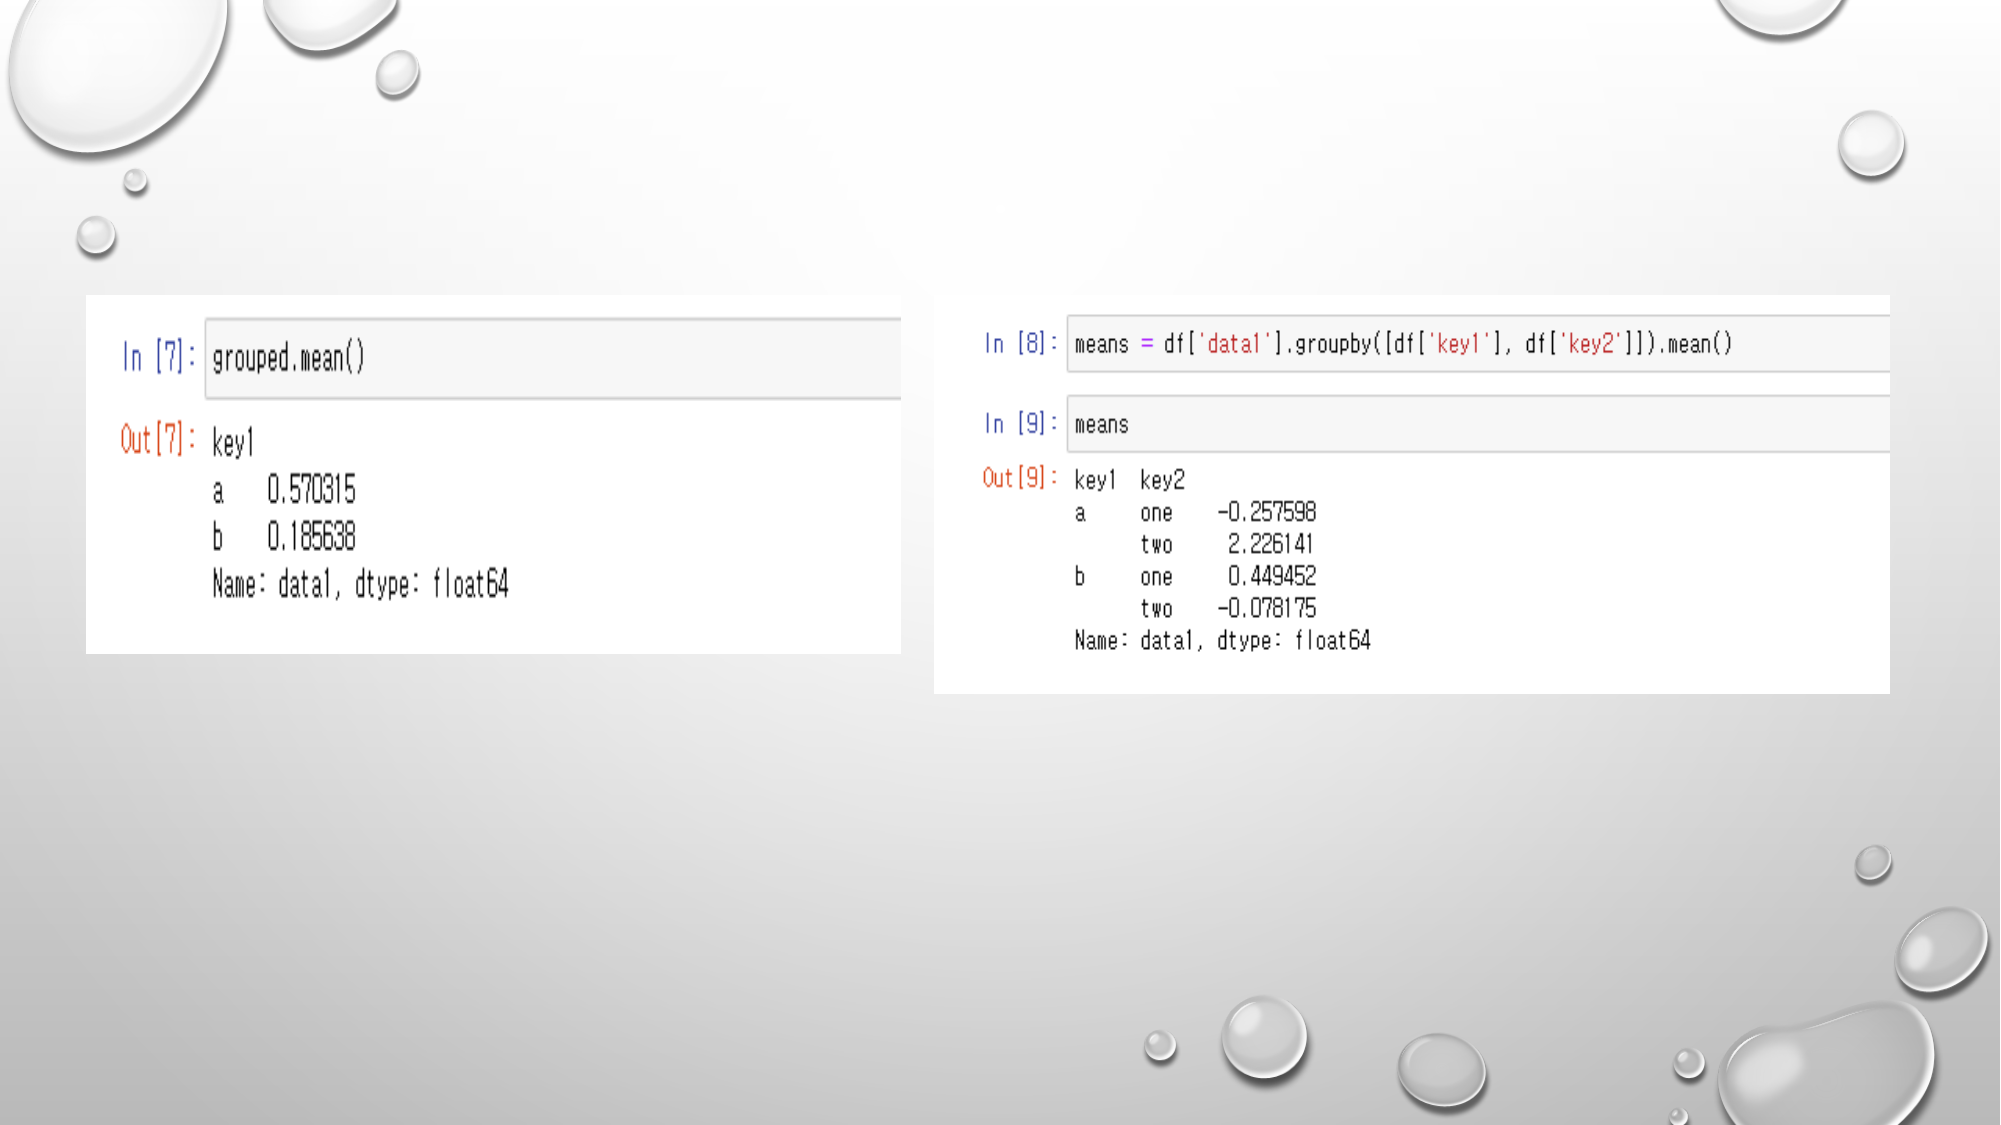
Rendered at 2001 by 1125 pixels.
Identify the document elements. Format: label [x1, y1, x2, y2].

list [934, 295, 1890, 694]
picture [0, 0, 2000, 1125]
